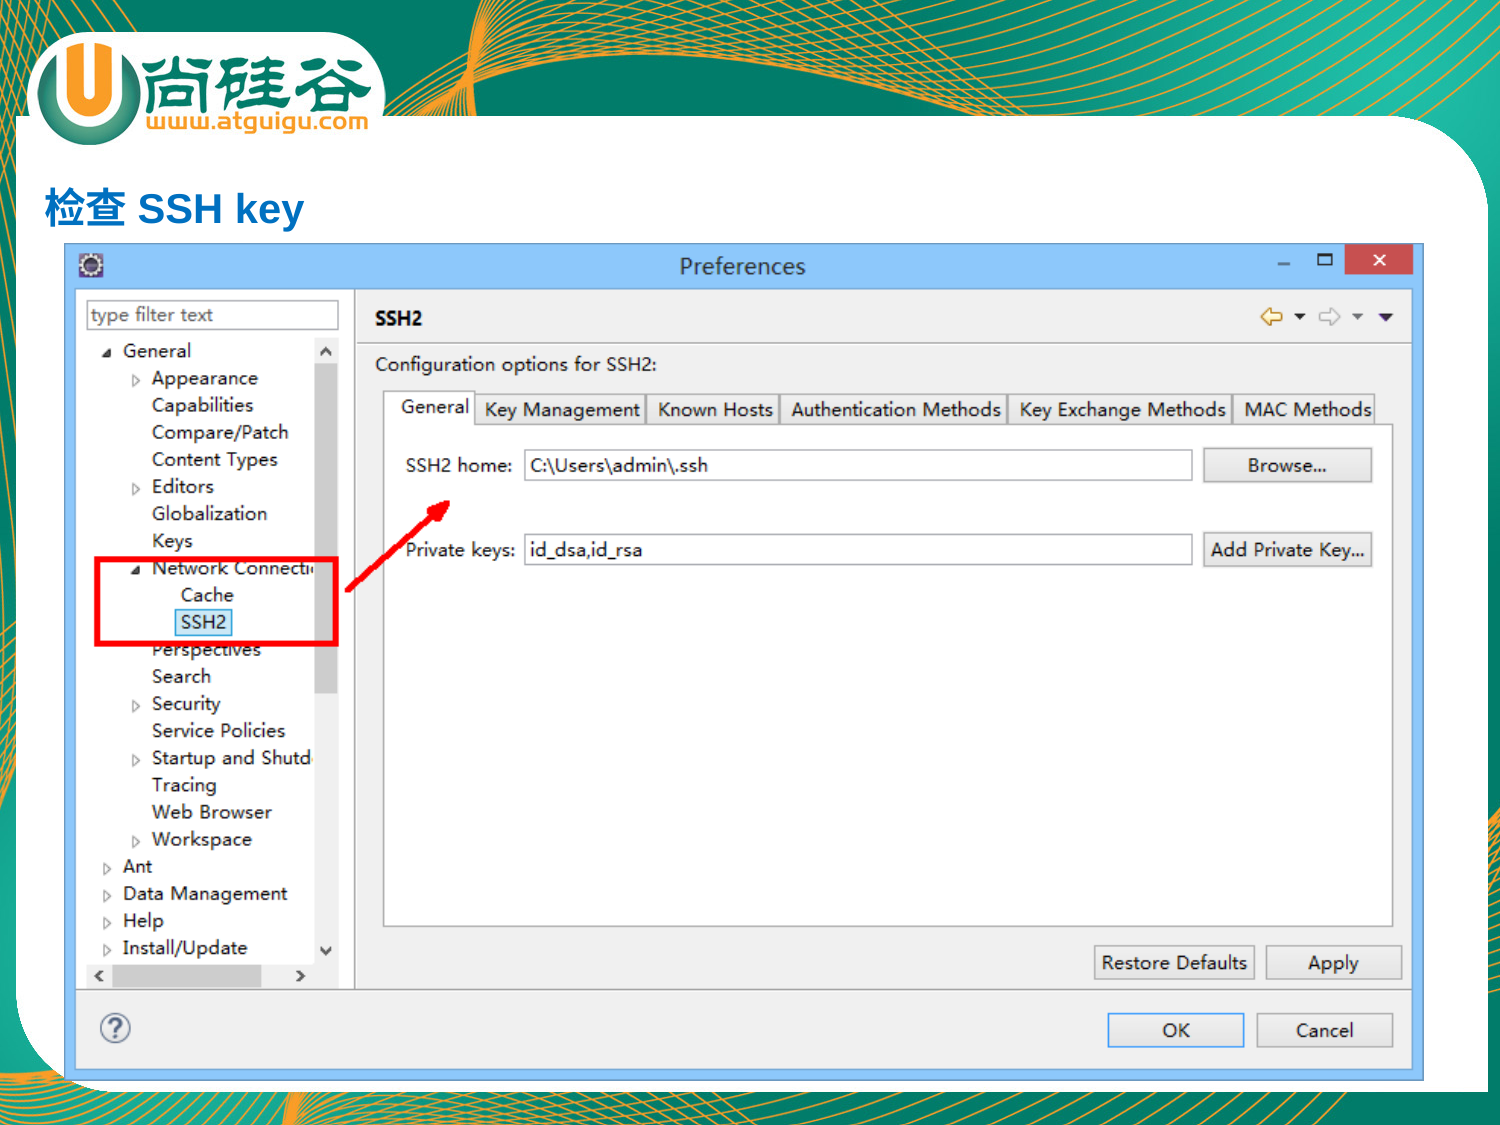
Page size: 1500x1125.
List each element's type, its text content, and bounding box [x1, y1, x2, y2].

picture [0, 0, 1500, 1125]
text_box 检查SSH key [29, 148, 1500, 239]
